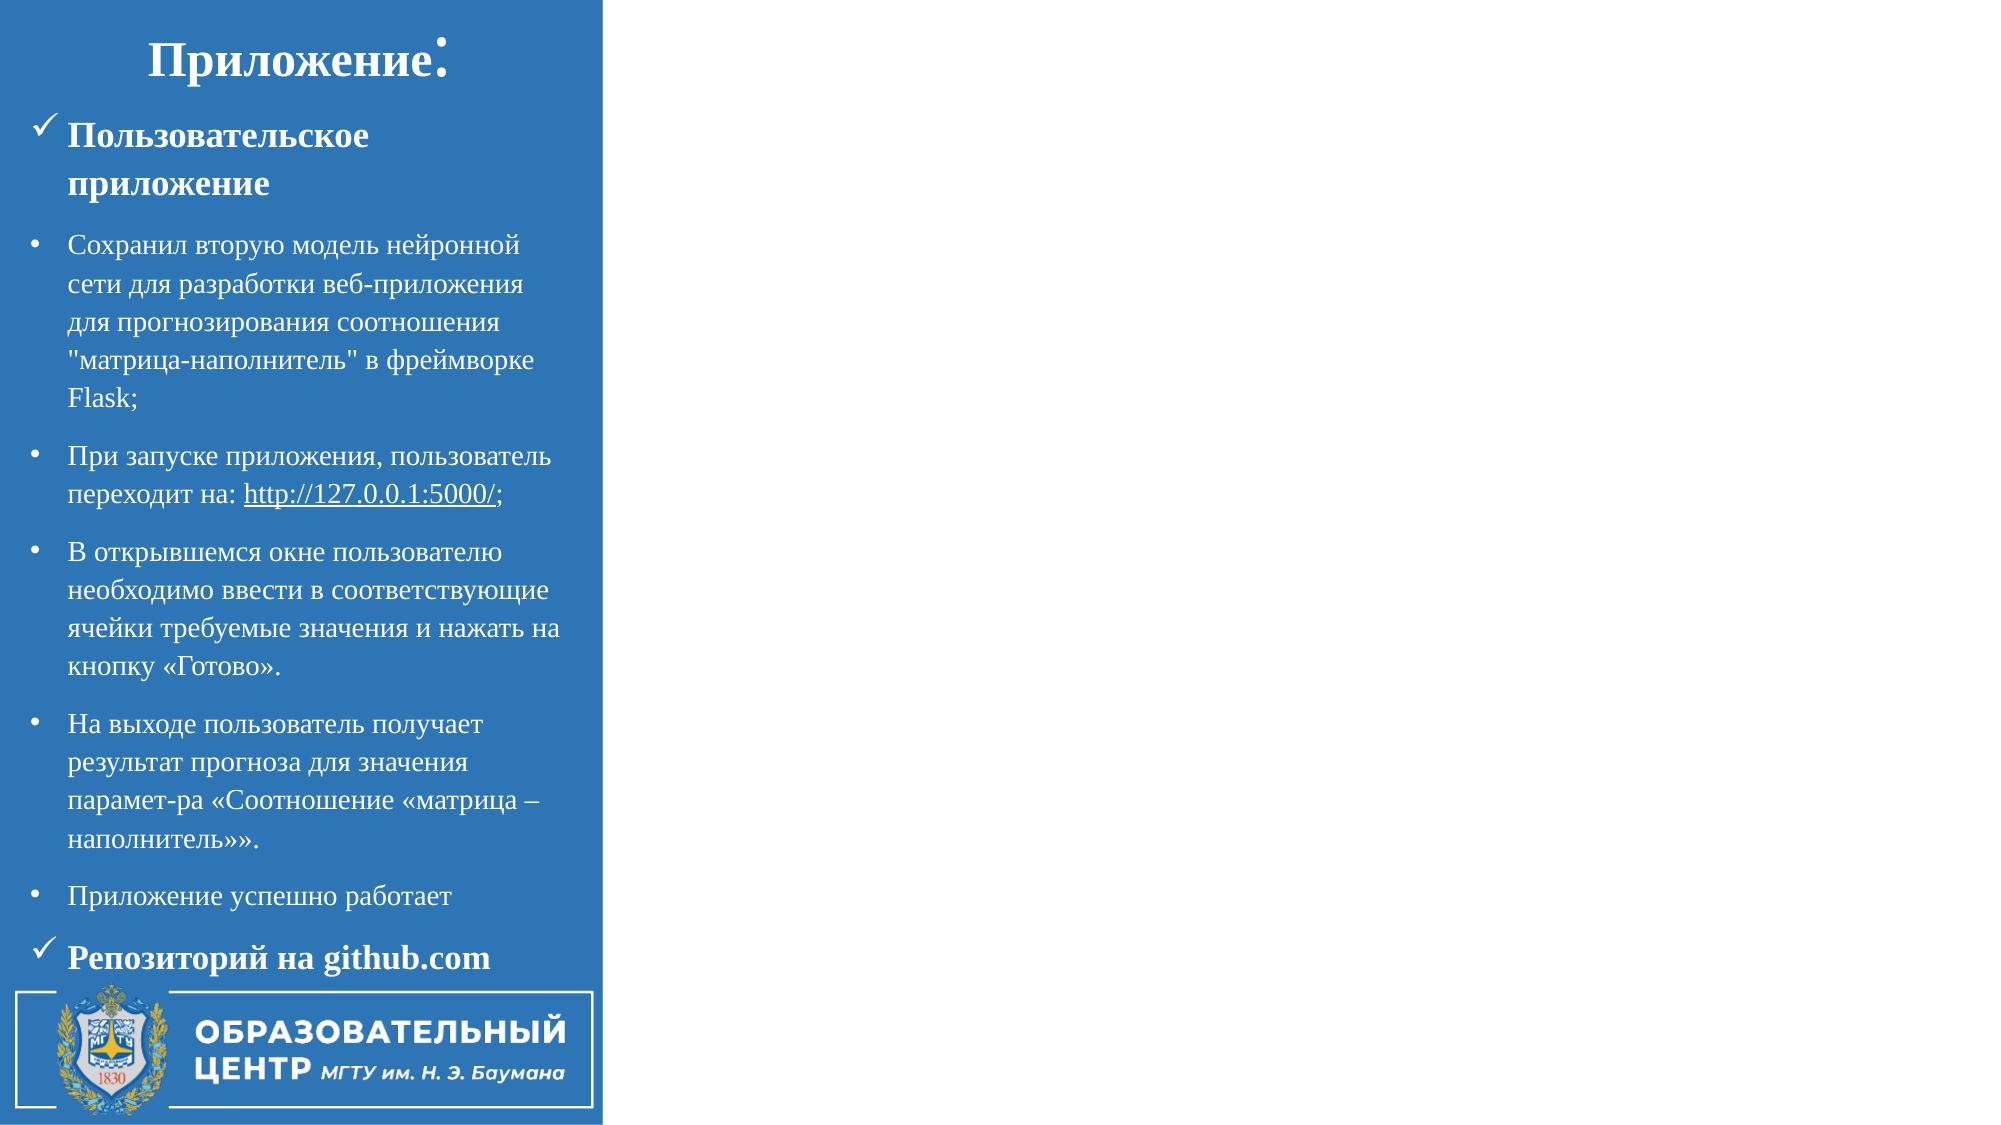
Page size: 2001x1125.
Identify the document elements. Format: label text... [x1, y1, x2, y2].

text_box [0, 0, 603, 1125]
picture [15, 983, 594, 1117]
text_box Приложение: [23, 8, 577, 98]
text_box [23, 688, 585, 809]
text_box Пользовательское приложение Сохранил вторую модель нейронной сети для разработки веб-приложения для прогнозирования соотношения "матрица-наполнитель" в фреймворке Flask; При запуске приложения, пользователь переходит на: http://127.0.0.1:5000/; В открывшемся окне пользователю необходимо ввести в соответствующие ячейки требуемые значения и нажать на кнопку «Готово». На выходе пользователь получает результат прогноза для значения парамет-ра «Соотношение «матрица – наполнитель»». Приложение успешно работает Репозиторий на github.com [15, 98, 577, 983]
